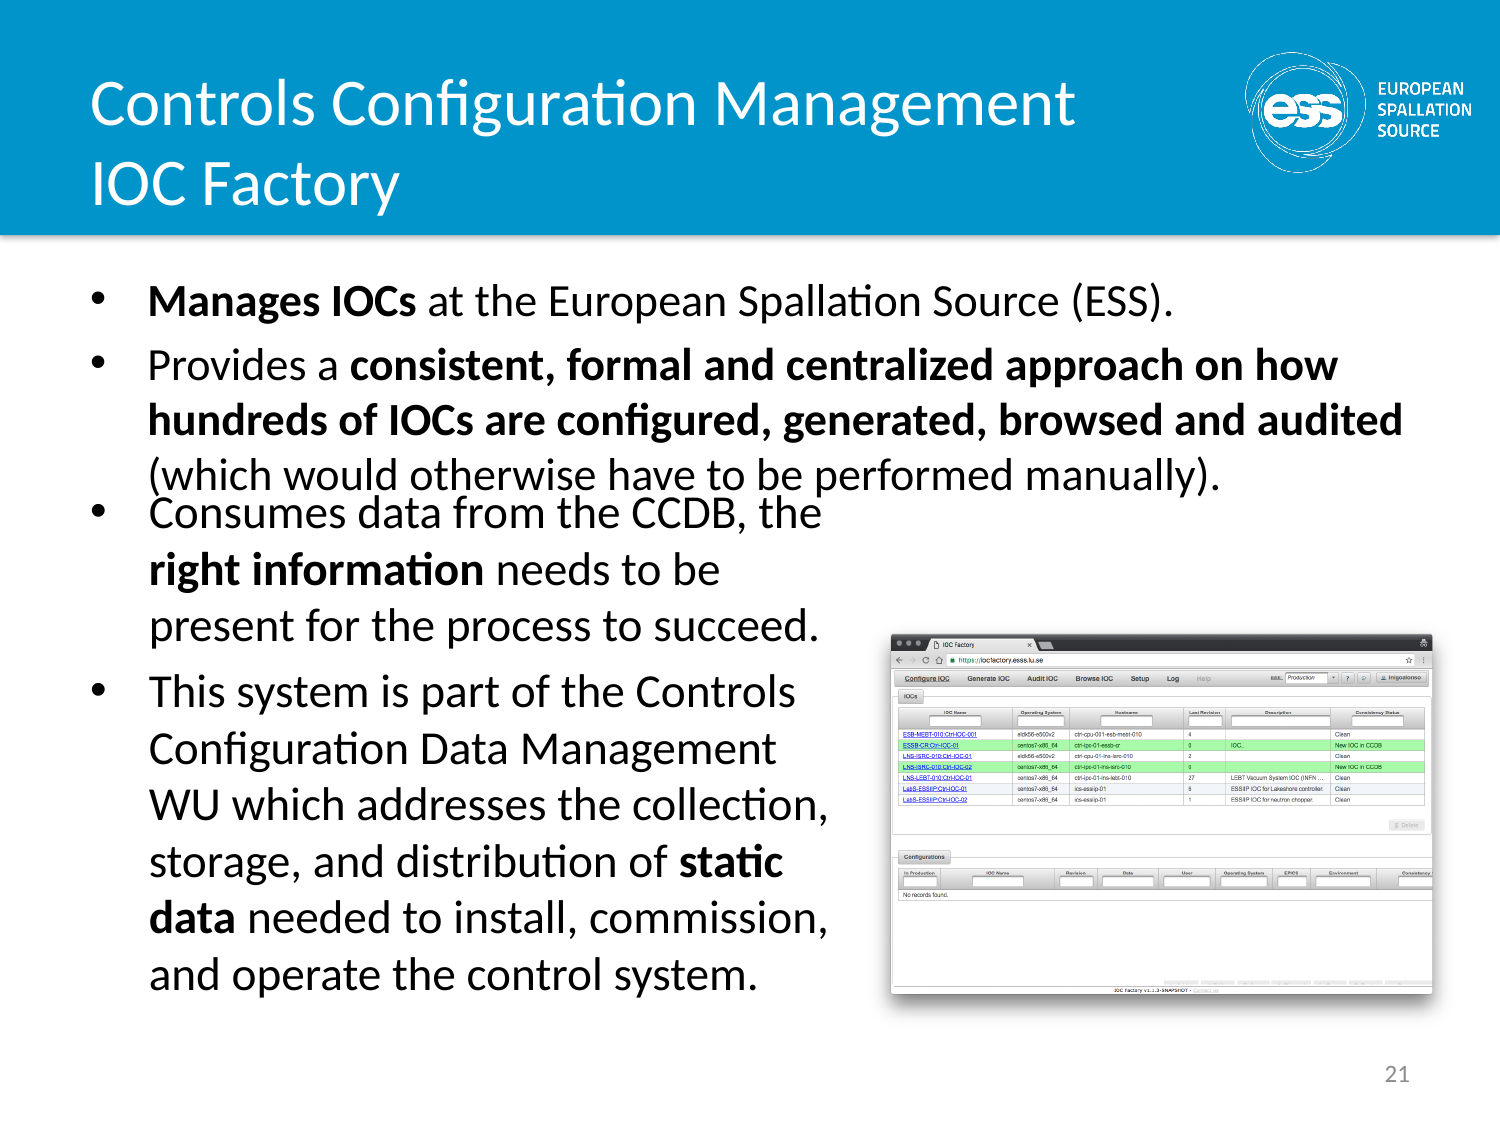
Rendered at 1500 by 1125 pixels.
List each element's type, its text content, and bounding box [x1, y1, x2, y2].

picture [1264, 94, 1342, 127]
picture [1422, 125, 1428, 134]
picture [1454, 83, 1458, 94]
picture [1398, 109, 1406, 115]
picture [1423, 83, 1430, 94]
text_box Consumes data from the CCDB, the right information needs to be present for the process to succeed. This system is part of the Controls Configuration Data Management WU which addresses the collection, storage, and distribution of static data needed to install, commission, and operate the control system. [75, 474, 870, 1014]
picture [1418, 104, 1423, 115]
picture [1443, 86, 1450, 93]
picture [1379, 83, 1385, 94]
picture [1432, 125, 1438, 136]
picture [1436, 104, 1444, 115]
slide_number 21 [1074, 1042, 1425, 1103]
picture [1400, 83, 1407, 94]
picture [864, 613, 1469, 1034]
title Controls Configuration Management IOC Factory [75, 45, 1247, 233]
picture [1389, 104, 1393, 115]
list Manages IOCs at the European Spallation Source (ESS). Provides a consistent, formal and centralized approach on how hundreds of IOCs are configured, generated, browsed and audited (which would otherwise have to be performed manually). [75, 262, 1425, 513]
picture [1409, 104, 1415, 115]
